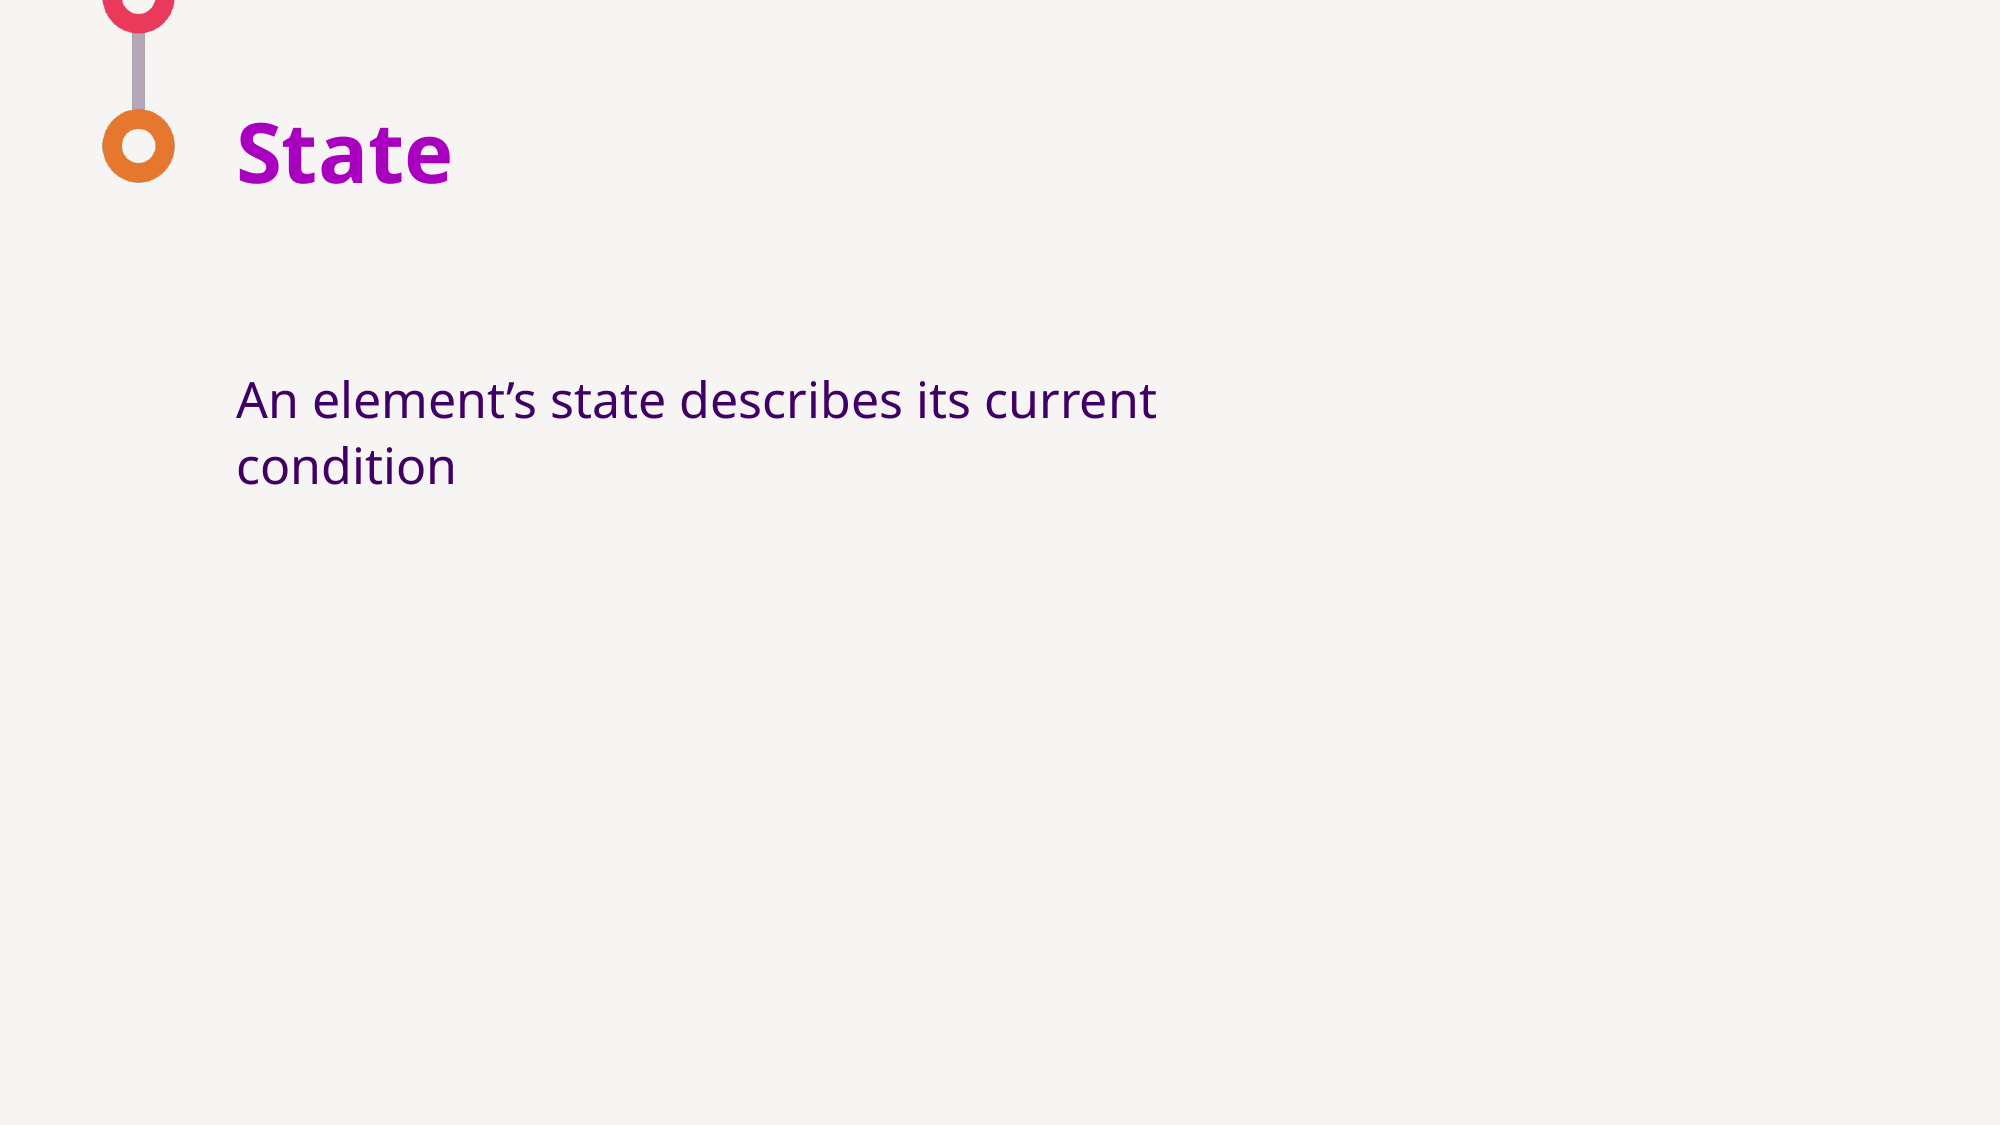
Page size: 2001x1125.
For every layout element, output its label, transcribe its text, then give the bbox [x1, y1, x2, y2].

list An element’s state describes its current condition [236, 362, 1387, 1018]
picture [100, 0, 179, 192]
title State [236, 111, 1388, 278]
